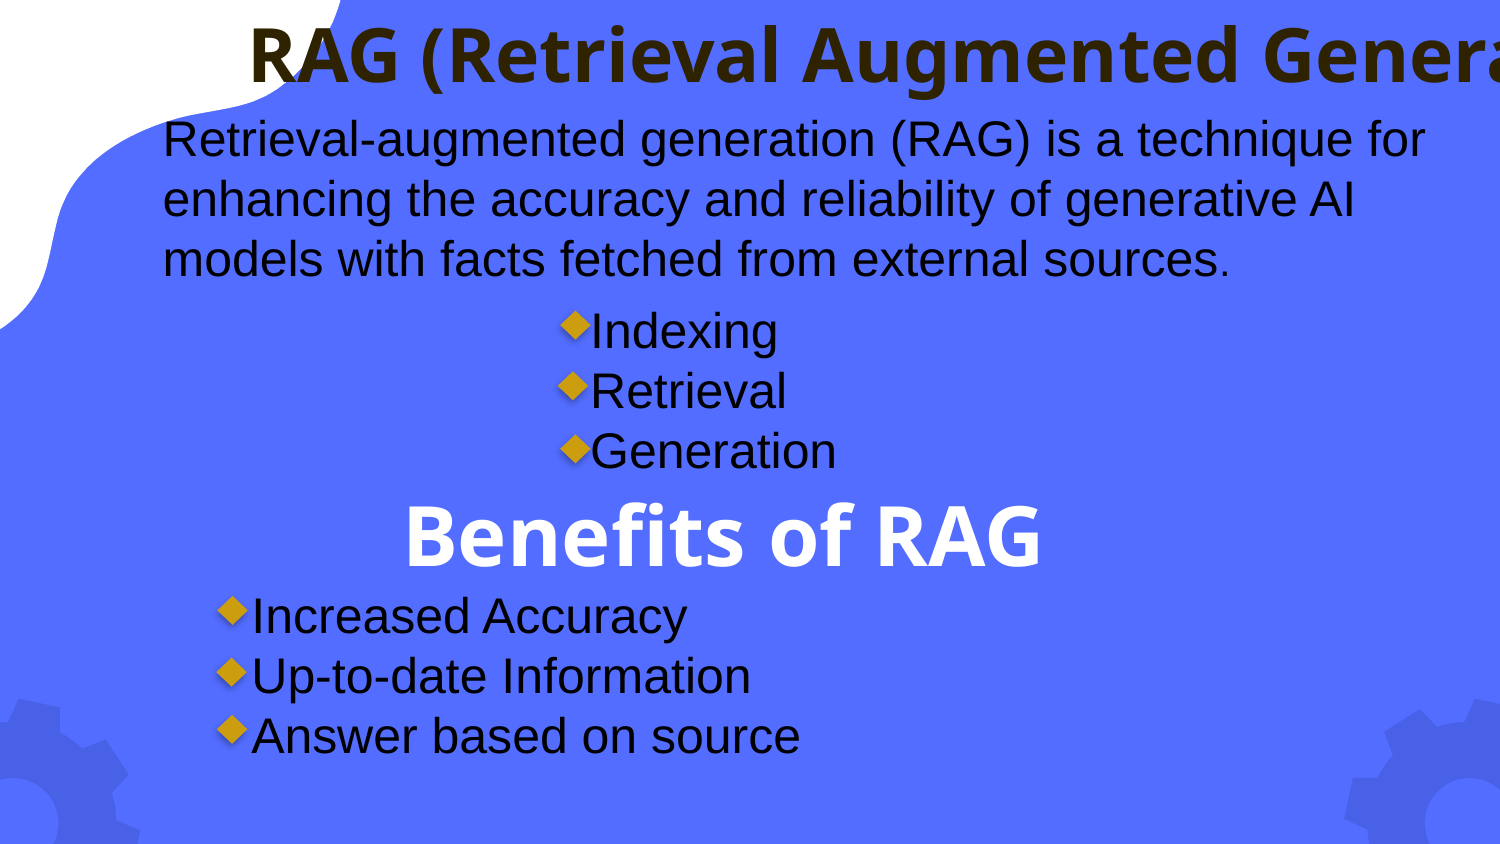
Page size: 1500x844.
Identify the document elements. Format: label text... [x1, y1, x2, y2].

text_box Benefits of RAG Increased Accuracy Up-to-date Information Answer based on source [86, 476, 1361, 771]
text_box Retrieval-augmented generation (RAG) is a technique for enhancing the accuracy and reliability of generative AI models with facts fetched from external sources. [147, 98, 1500, 294]
text_box [214, 656, 249, 689]
text_box [558, 309, 593, 342]
text_box [215, 594, 250, 627]
text_box [555, 369, 591, 402]
text_box [214, 713, 250, 746]
text_box Indexing Retrieval Generation [575, 294, 1500, 486]
text_box [558, 432, 593, 465]
text_box RAG (Retrieval Augmented Generation) [232, 0, 1500, 98]
